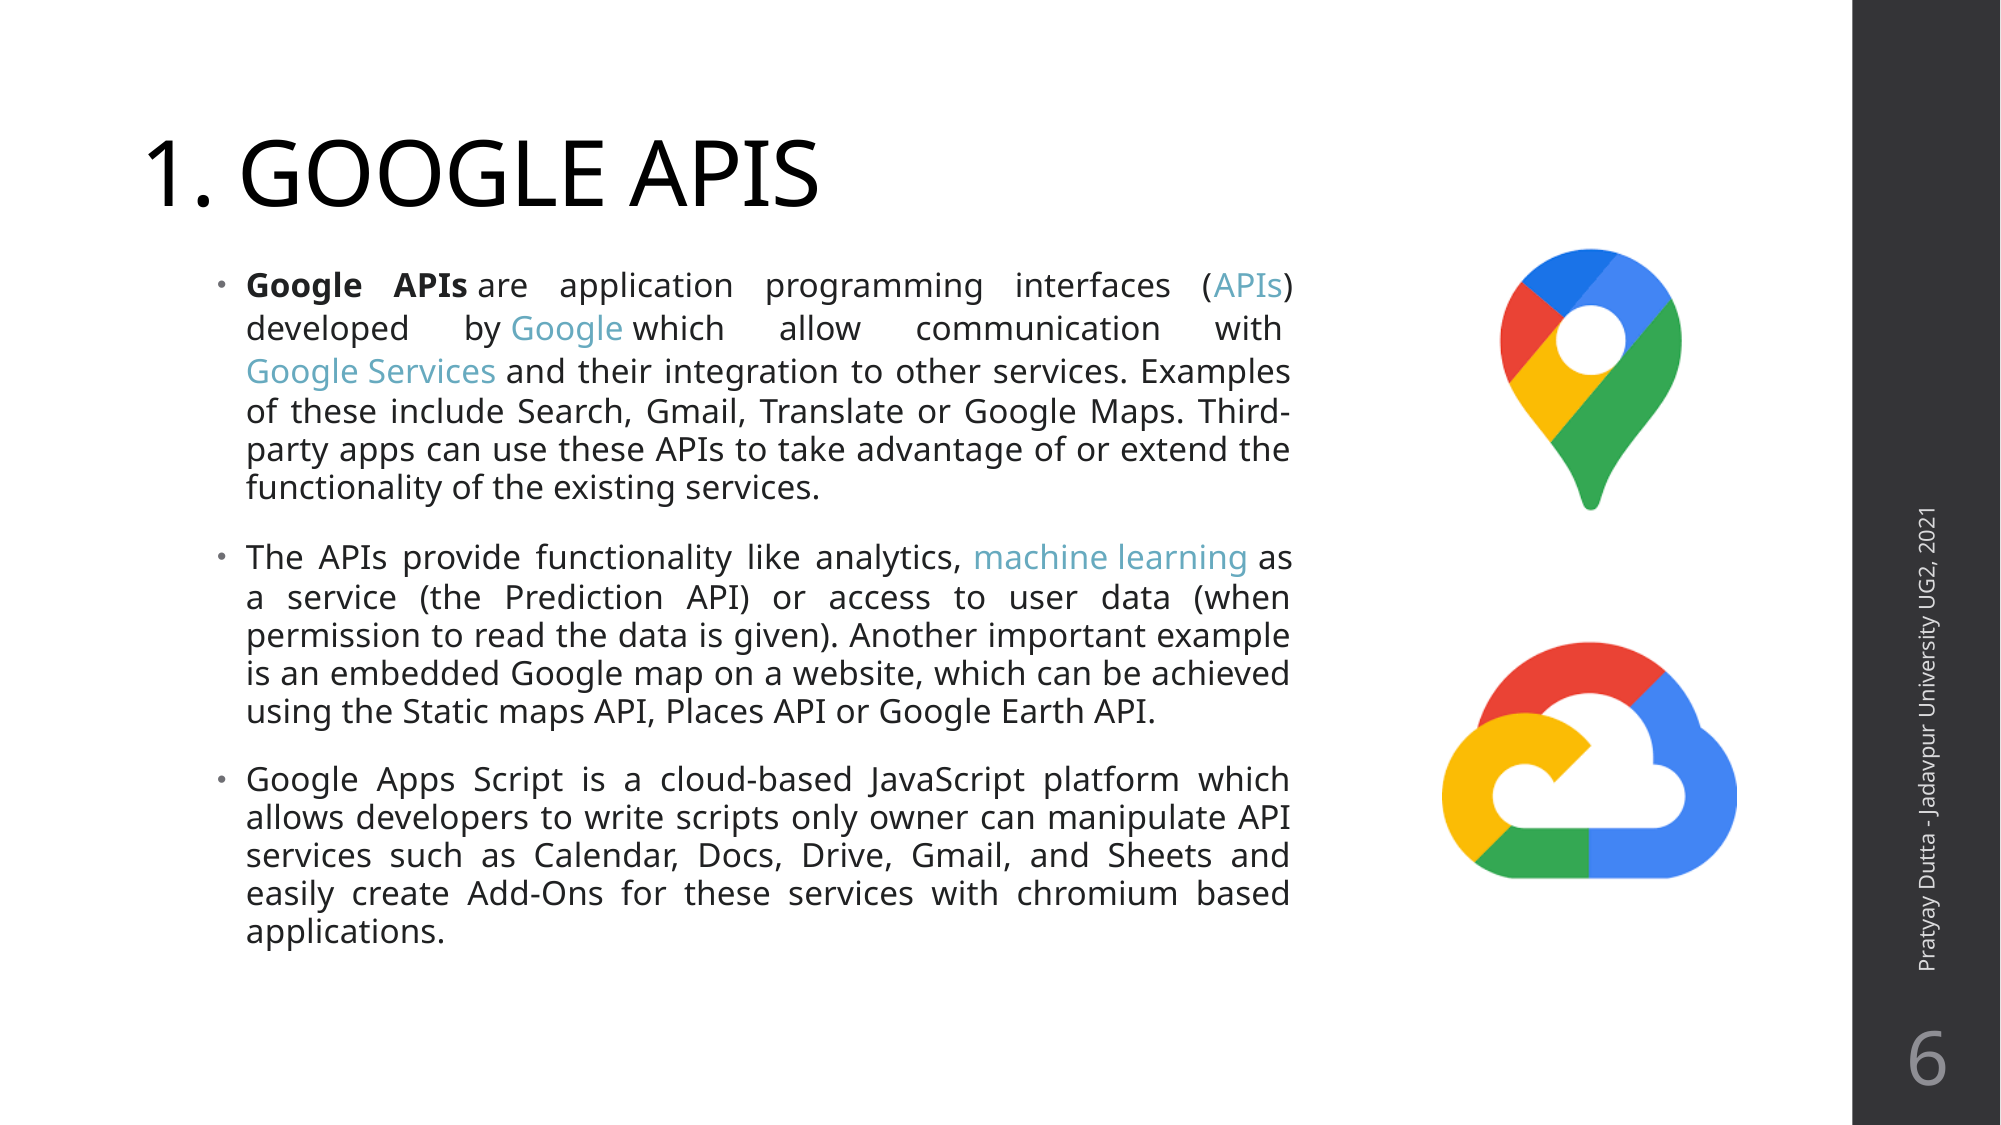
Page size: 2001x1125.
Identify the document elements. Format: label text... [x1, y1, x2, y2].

picture [1441, 613, 1738, 909]
slide_number 6 [1852, 1012, 2000, 1110]
title 1. GOOGLE APIS [125, 91, 1137, 234]
picture [1441, 233, 1738, 529]
list Google APIs are application programming interfaces (APIs) developed by Google which allow communication with Google Services and their integration to other services. Examples of these include Search, Gmail, Translate or Google Maps. Third-party apps can use these APIs to take advantage of or extend the functionality of the existing services. The APIs provide functionality like analytics, machine learning as a service (the Prediction API) or access to user data (when permission to read the data is given). Another important example is an embedded Google map on a website, which can be achieved using the Static maps API, Places API or Google Earth API. Google Apps Script is a cloud-based JavaScript platform which allows developers to write scripts only owner can manipulate API services such as Calendar, Docs, Drive, Gmail, and Sheets and easily create Add-Ons for these services with chromium based applications. [202, 256, 1309, 971]
footer Pratyay Dutta - Jadavpur University UG2, 2021 [1897, 400, 1958, 988]
